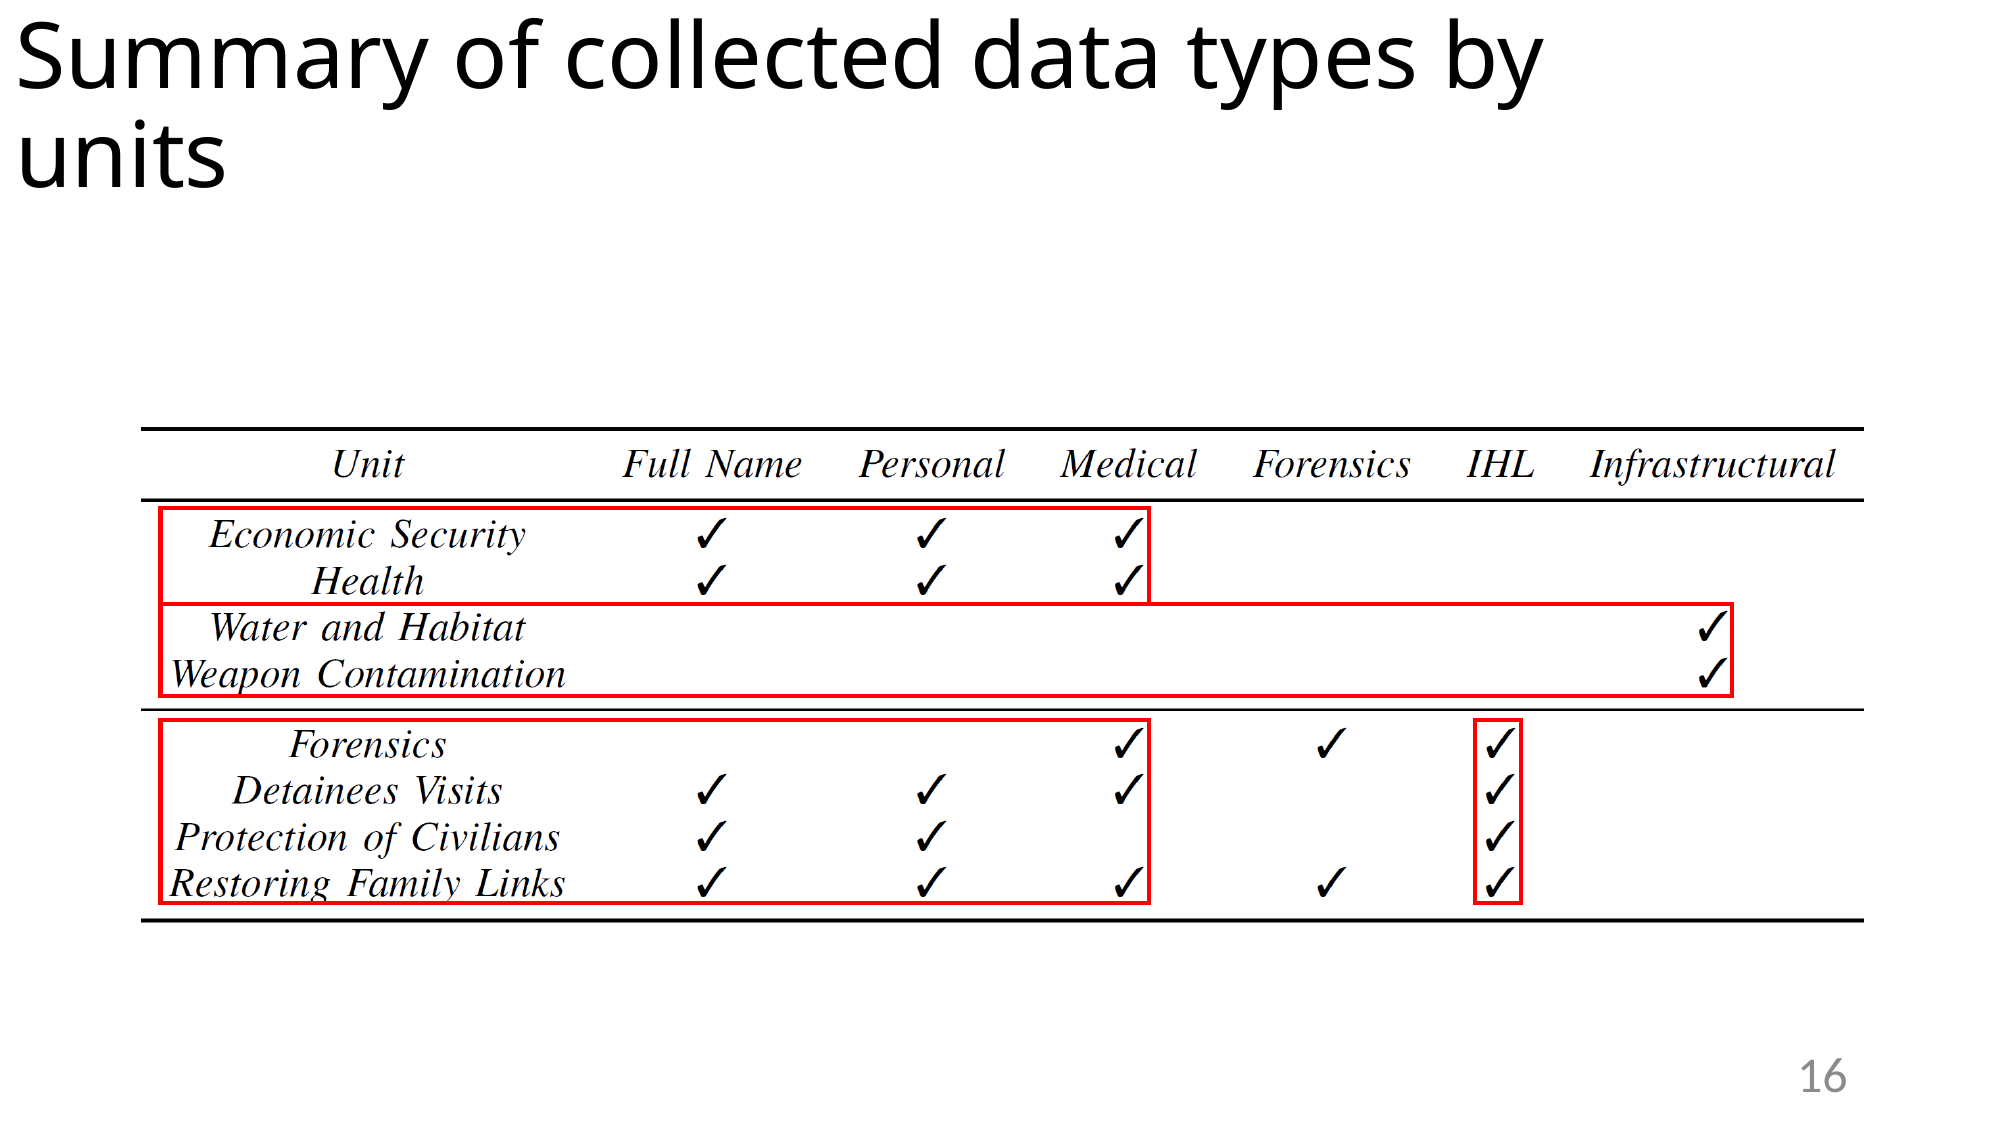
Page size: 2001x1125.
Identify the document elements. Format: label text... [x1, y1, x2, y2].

picture [139, 423, 1865, 925]
title Summary of collected data types by units [0, 0, 1725, 218]
slide_number 16 [1412, 1042, 1863, 1103]
